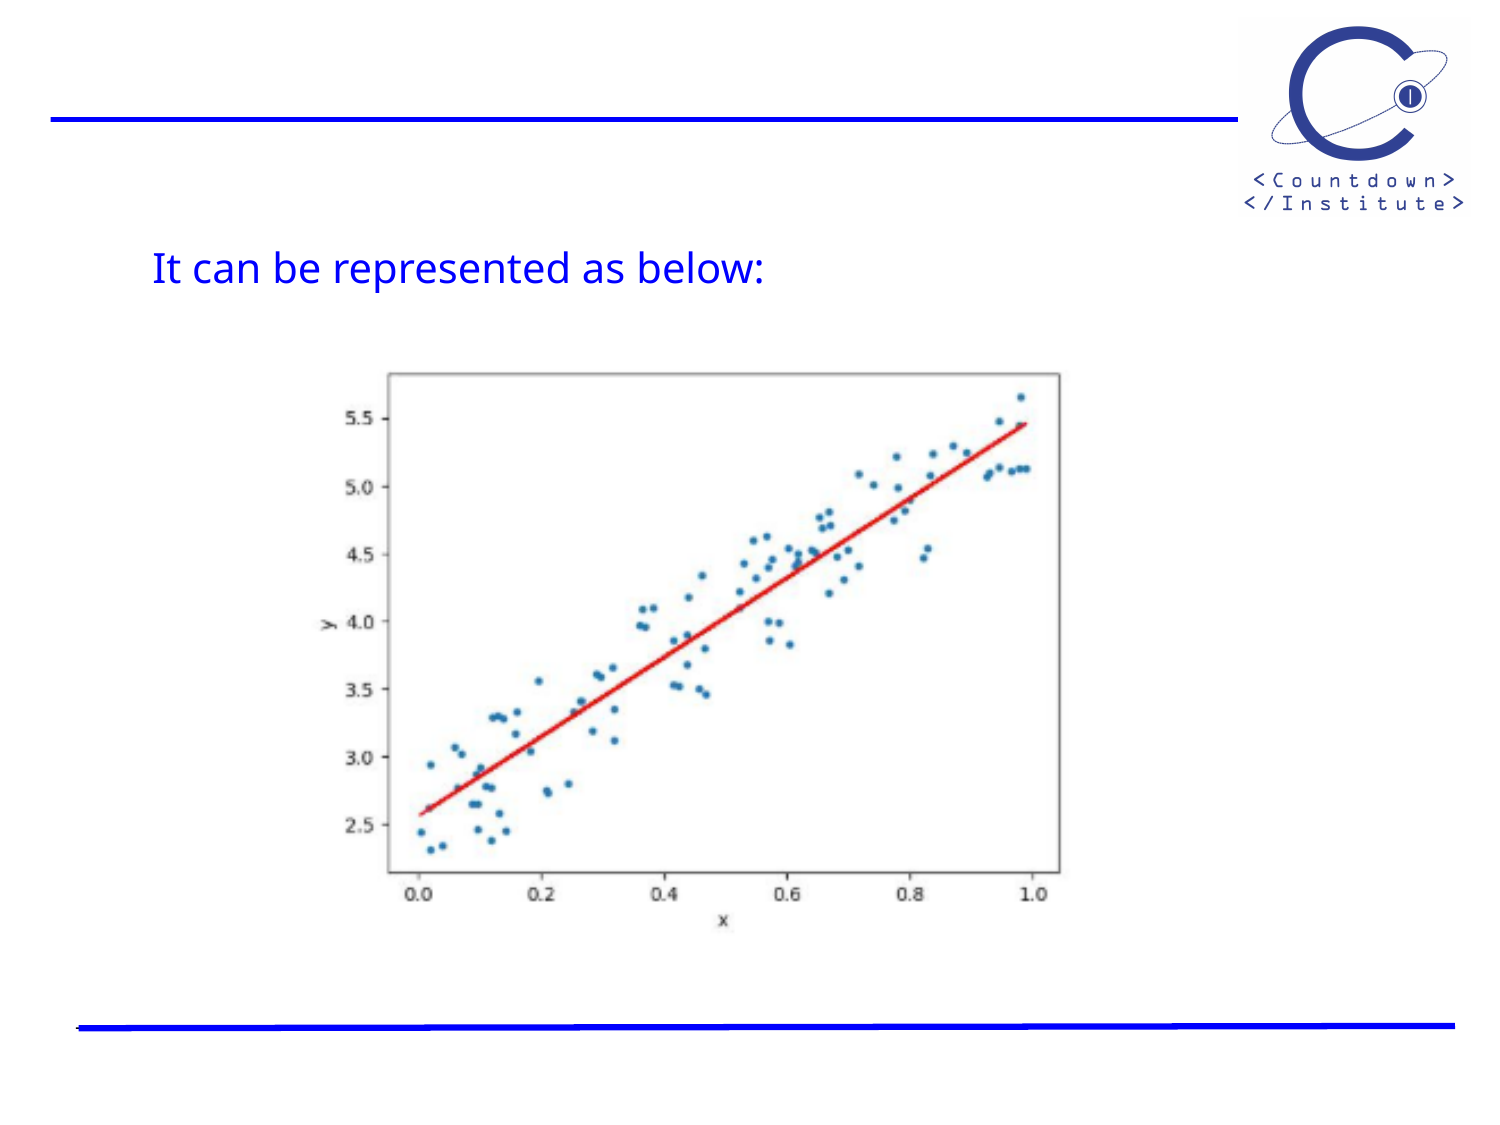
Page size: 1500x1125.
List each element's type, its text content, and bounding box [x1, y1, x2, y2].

text_box It can be represented as below: [137, 209, 1369, 300]
picture [308, 330, 1109, 947]
picture [1238, 17, 1471, 217]
